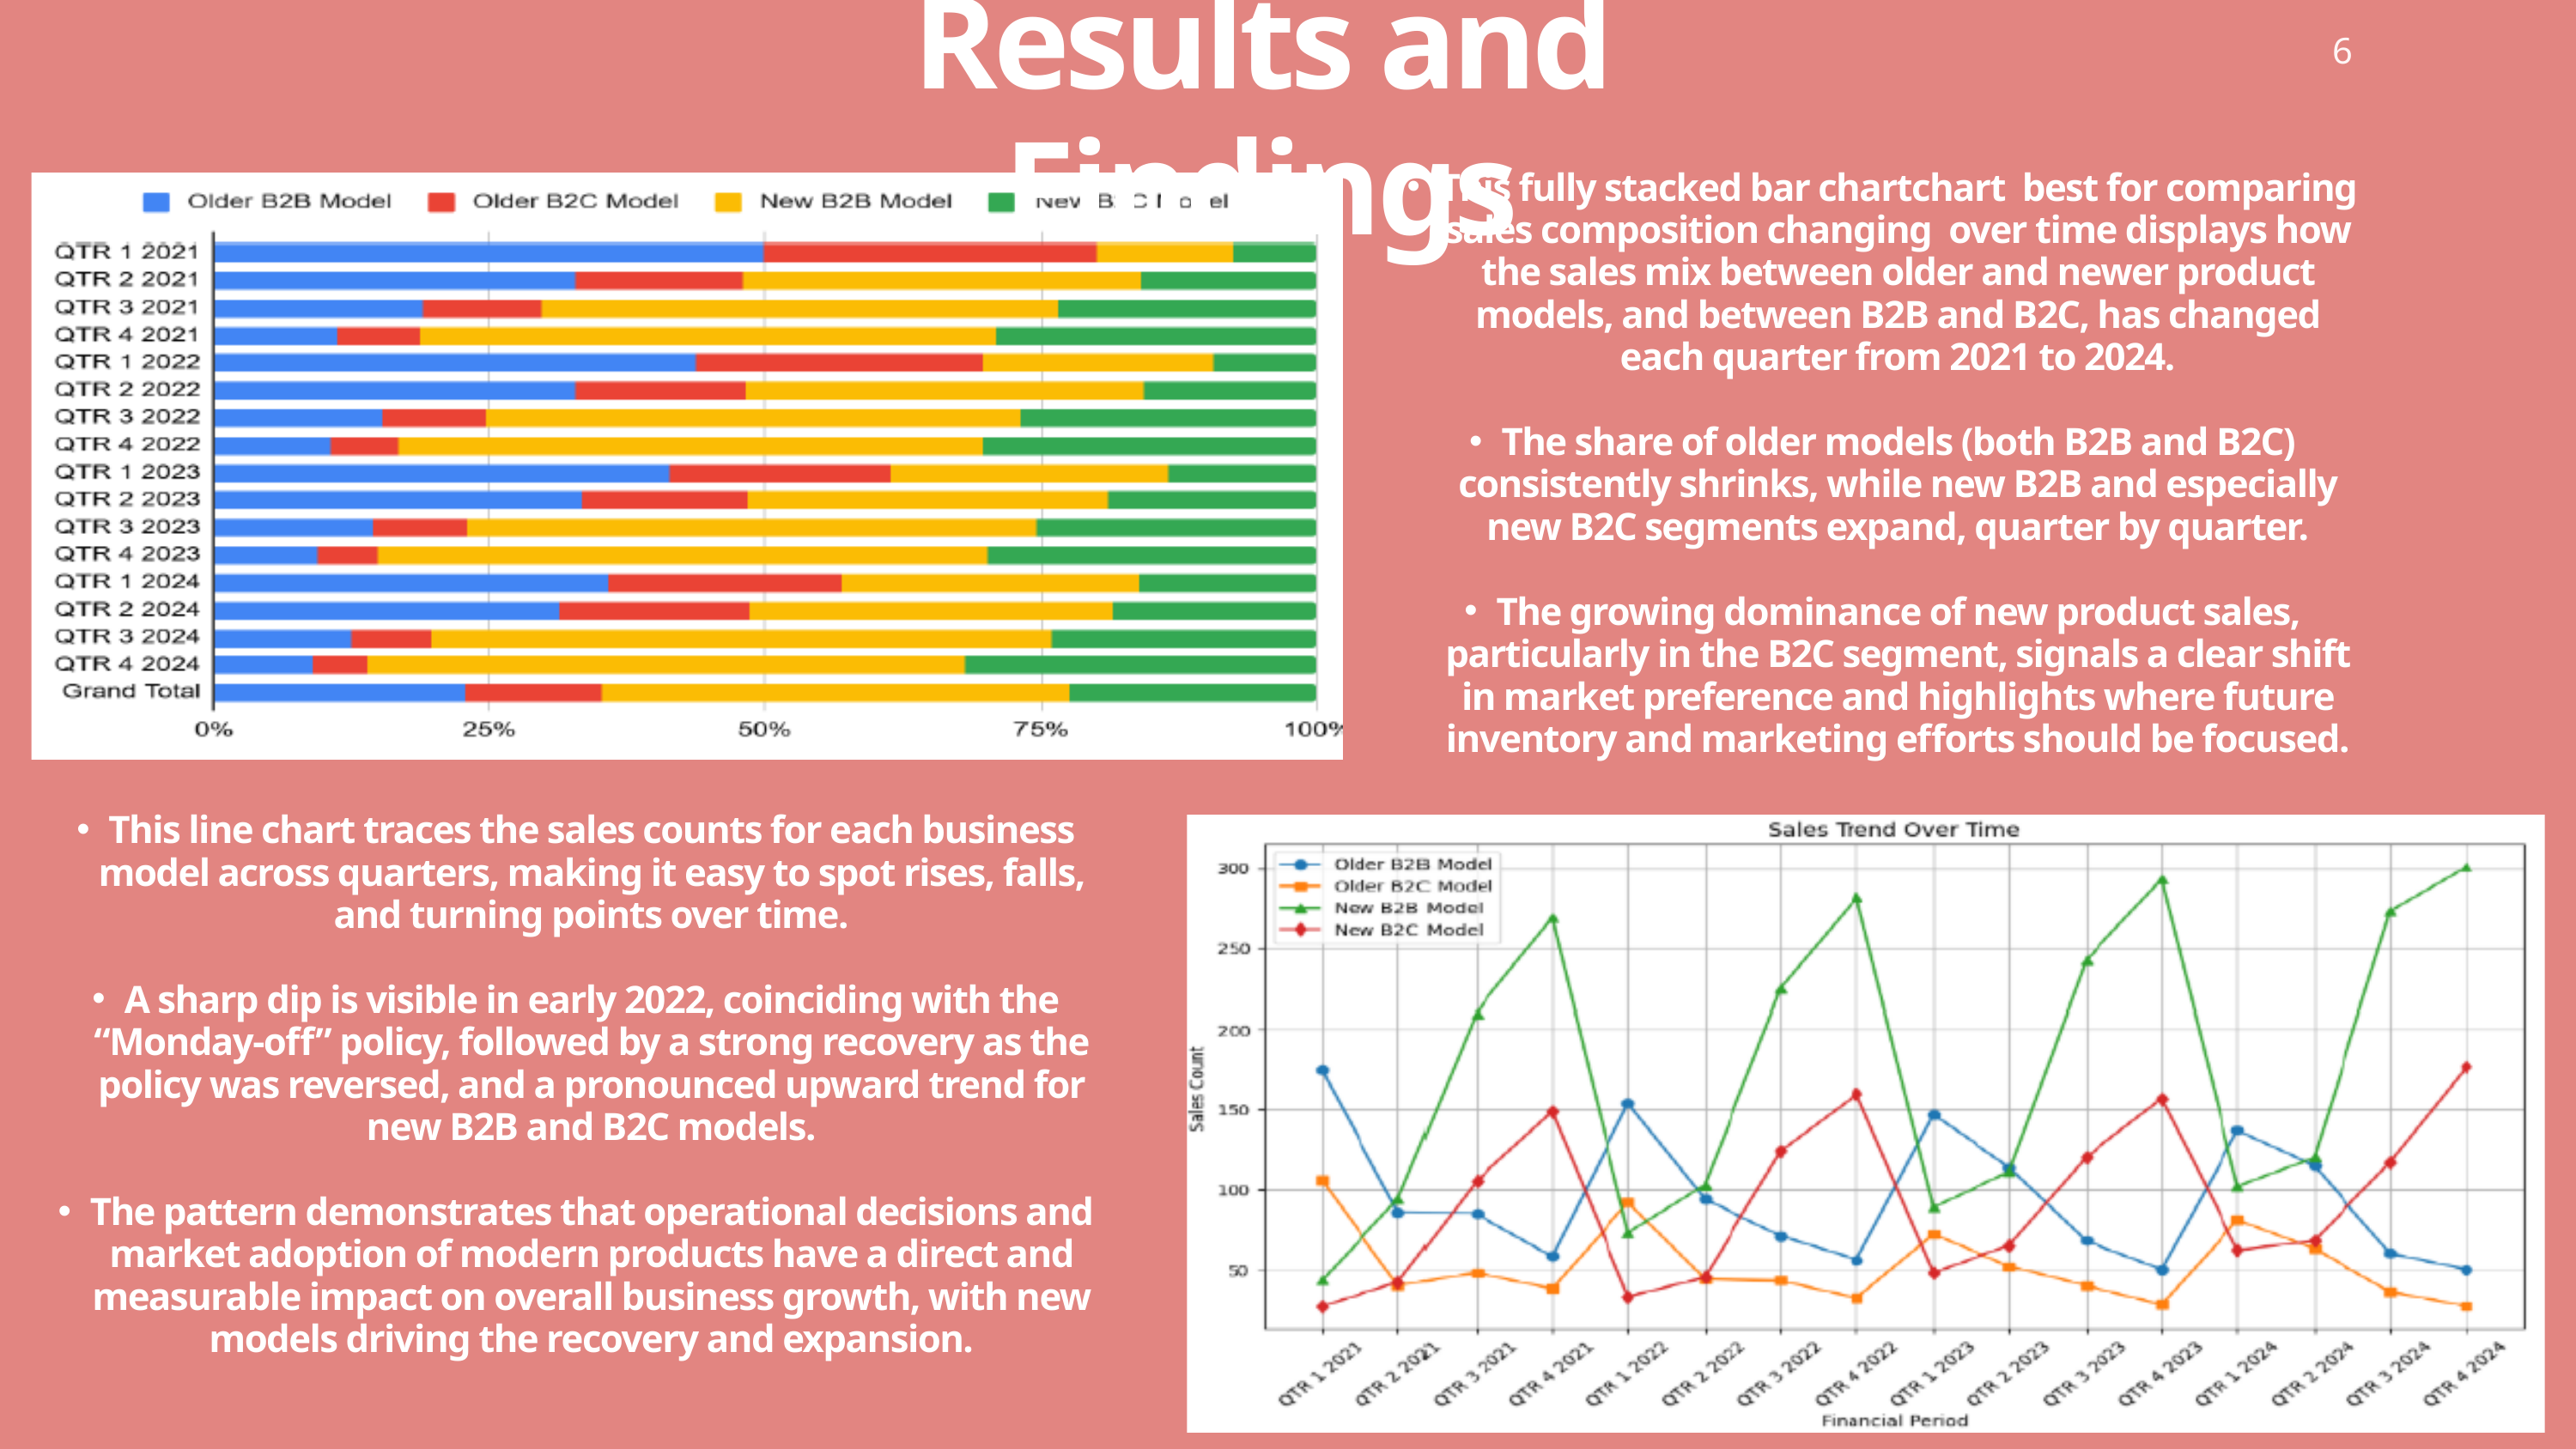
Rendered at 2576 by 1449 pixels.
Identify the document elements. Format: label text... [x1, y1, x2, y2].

text_box Results and Findings [682, 0, 1841, 261]
text_box This fully stacked bar chartchart best for comparing sales composition changing over time displays how the sales mix between older and newer product models, and between B2B and B2C, has changed each quarter from 2021 to 2024. The share of older models (both B2B and B2C) consistently shrinks, while new B2B and especially new B2C segments expand, quarter by quarter. The growing dominance of new product sales, particularly in the B2C segment, signals a clear shift in market preference and highlights where future inventory and marketing efforts should be focused. [1368, 166, 2364, 803]
text_box [1187, 815, 2545, 1433]
text_box 6 [2332, 21, 2354, 72]
text_box [31, 173, 1343, 760]
text_box This line chart traces the sales counts for each business model across quarters, making it easy to spot rises, falls, and turning points over time. A sharp dip is visible in early 2022, coinciding with the “Monday-off” policy, followed by a strong recovery as the policy was reversed, and a pronounced upward trend for new B2B and B2C models. The pattern demonstrates that operational decisions and market adoption of modern products have a direct and measurable impact on overall business growth, with new models driving the recovery and expansion. [0, 808, 1119, 1403]
